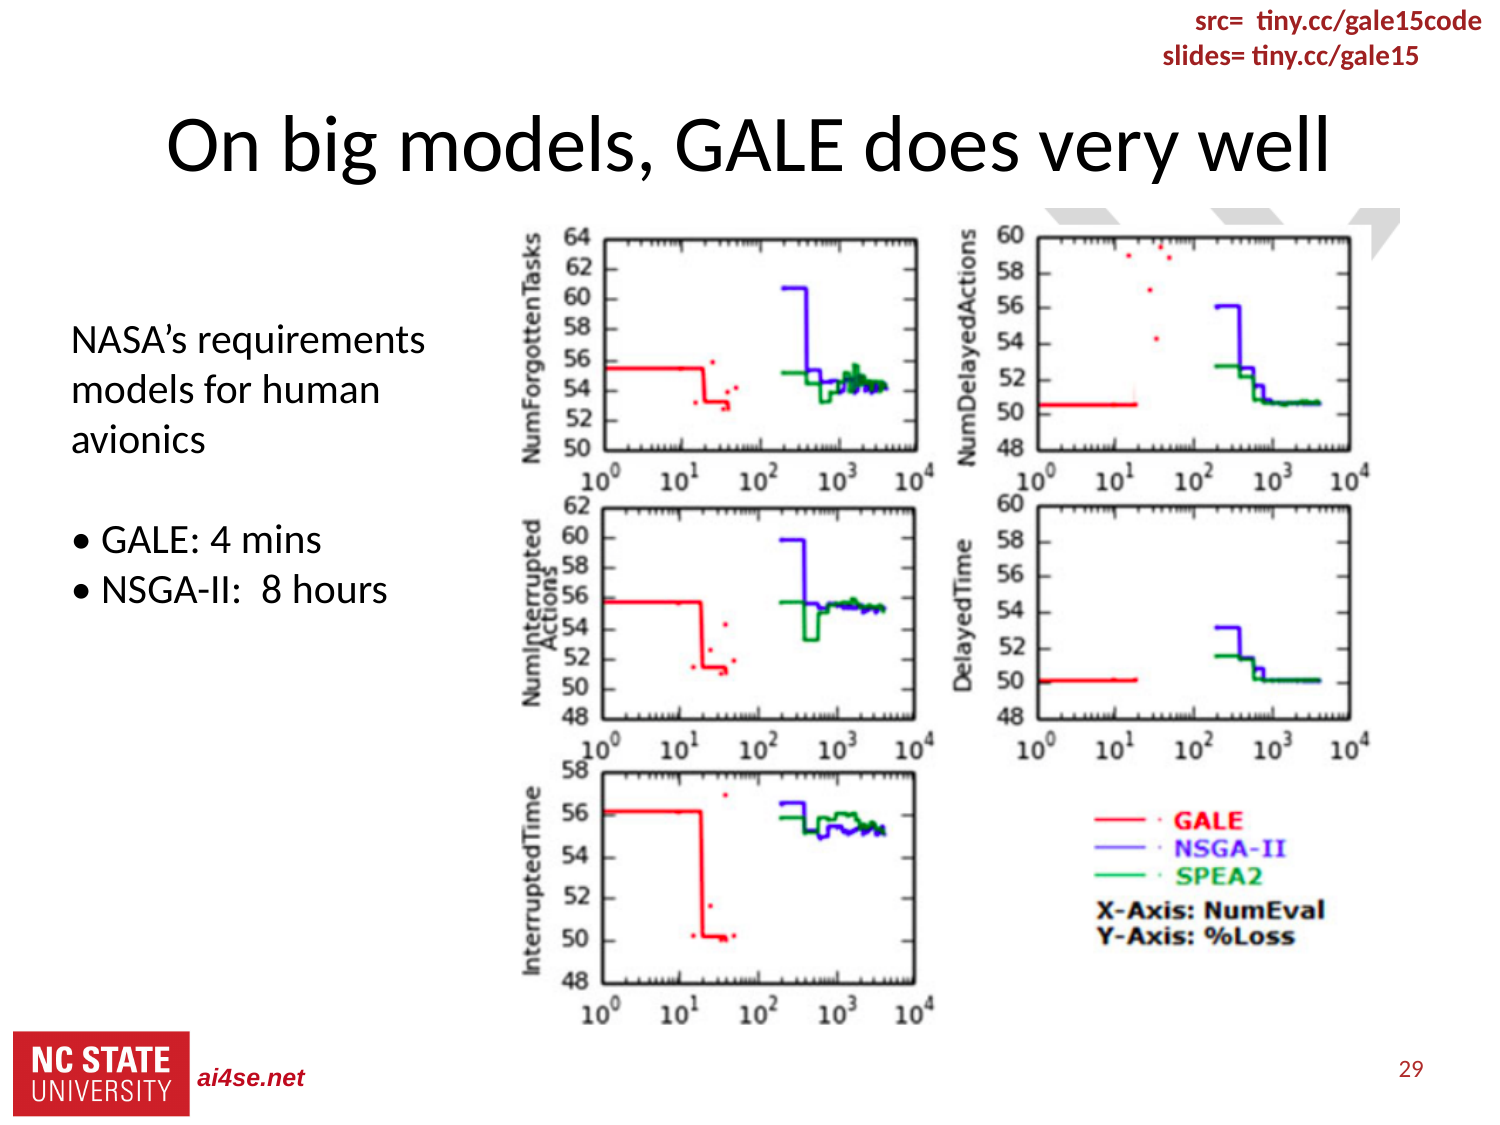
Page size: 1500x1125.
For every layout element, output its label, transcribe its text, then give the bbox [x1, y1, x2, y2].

picture [486, 207, 1400, 1040]
title On big models, GALE does very well [75, 45, 1425, 233]
text_box NASA’s requirements models for human avionics • GALE: 4 mins • NSGA-II: 8 hours [56, 304, 463, 620]
picture [13, 1029, 192, 1118]
text_box ai4se.net [196, 1054, 327, 1099]
